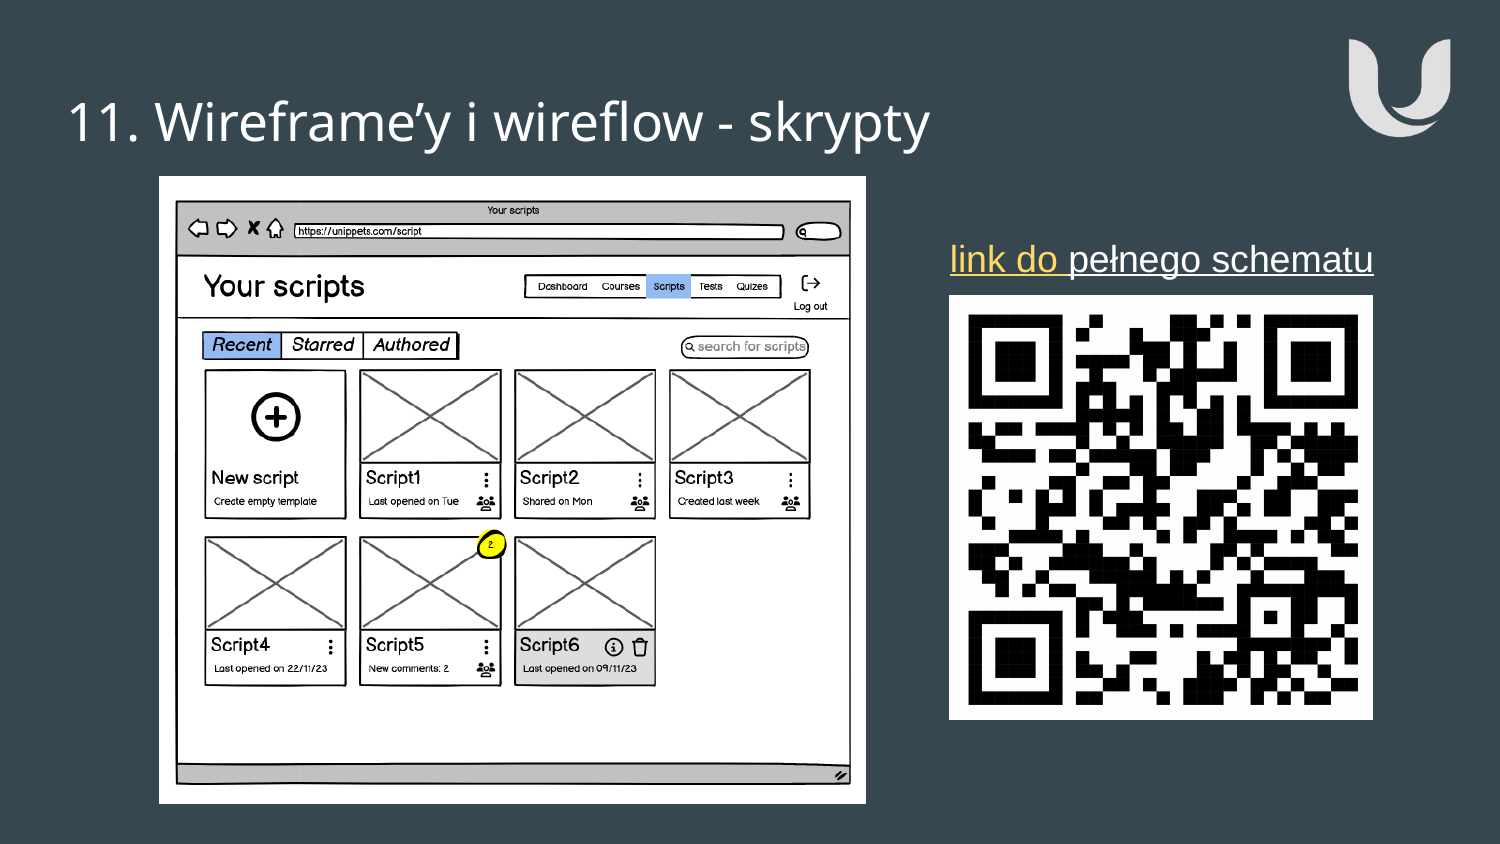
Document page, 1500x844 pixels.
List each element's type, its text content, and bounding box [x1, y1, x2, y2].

picture [948, 295, 1374, 720]
title 11. Wireframe’y i wireflow - skrypty [51, 72, 1449, 167]
text_box link do pełnego schematu [934, 219, 1469, 384]
picture [1299, 0, 1500, 189]
picture [159, 176, 866, 804]
